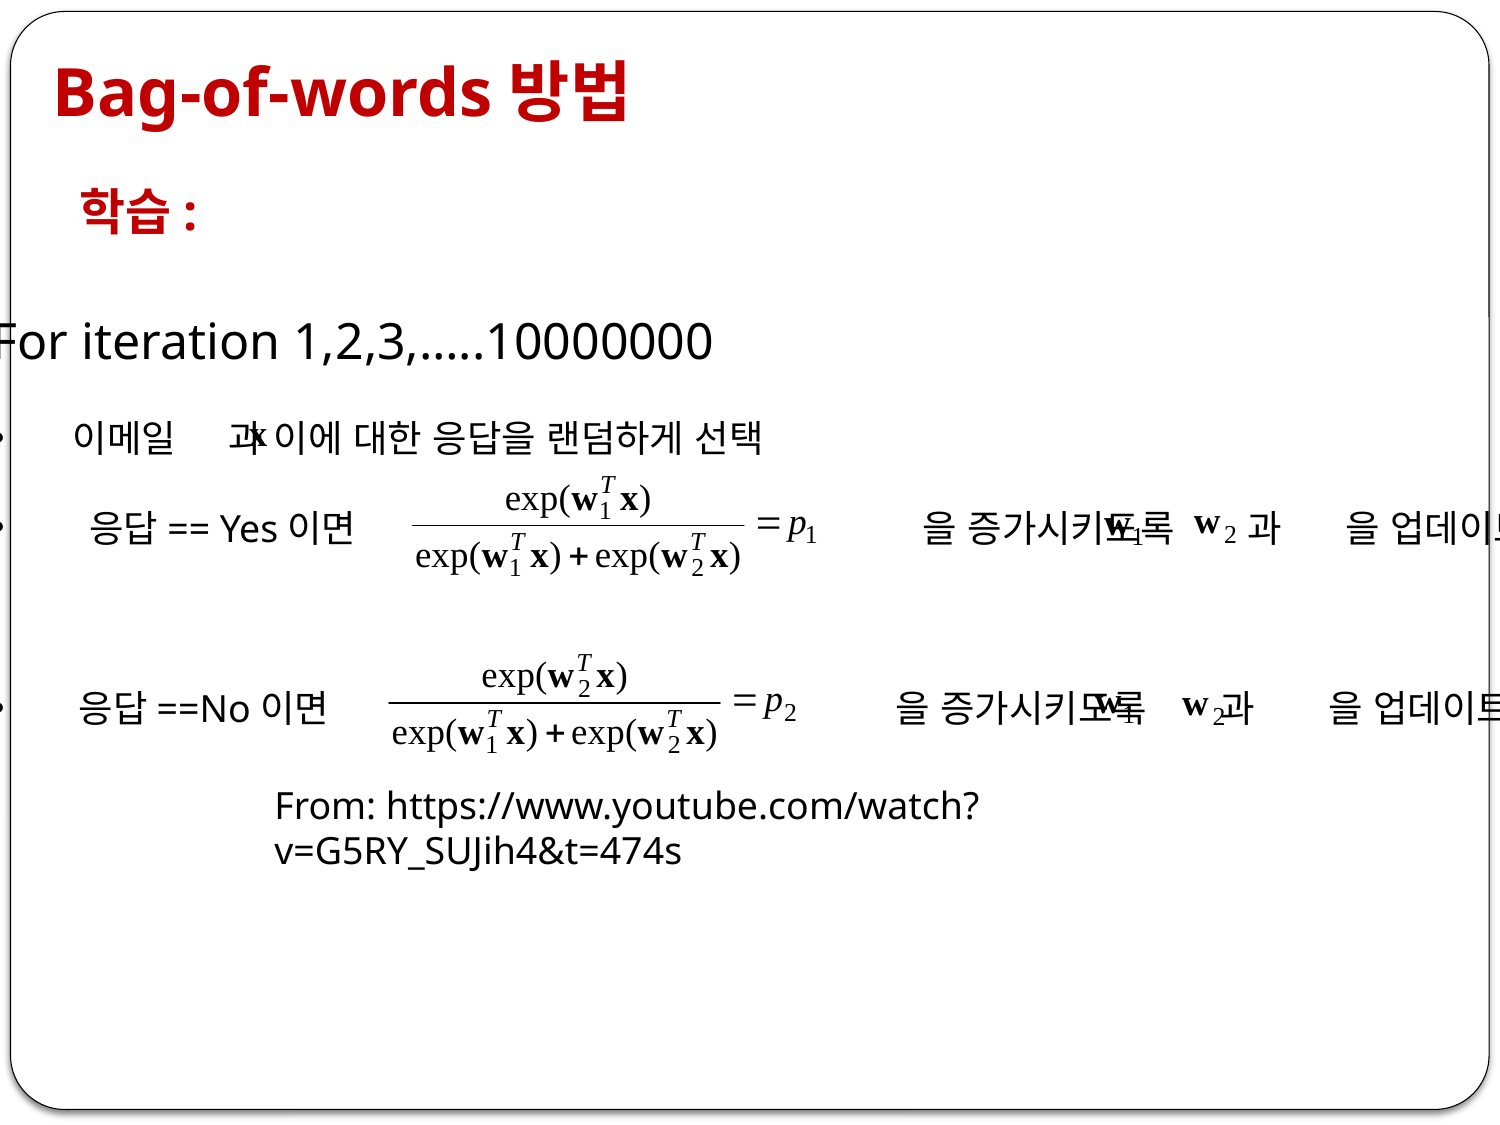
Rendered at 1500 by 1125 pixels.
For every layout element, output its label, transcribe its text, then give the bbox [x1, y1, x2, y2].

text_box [1096, 498, 1150, 555]
text_box Bag-of-words방법 [38, 42, 647, 138]
text_box For iteration 1,2,3,…..10000000 이메일 과 이에 대한 응답을 랜덤하게 선택 응답== Yes이면 을 증가시키도록 과 을 업데이트 응답==No이면 을 증가시키도록 과 을 업데이트 [0, 302, 1500, 782]
text_box From: https://www.youtube.com/watch?v=G5RY_SUJih4&t=474s [259, 782, 1258, 880]
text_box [405, 464, 823, 587]
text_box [1186, 496, 1247, 553]
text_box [1087, 676, 1140, 733]
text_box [1174, 678, 1235, 735]
text_box 학습: [64, 172, 213, 248]
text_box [381, 641, 807, 764]
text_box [241, 420, 276, 455]
